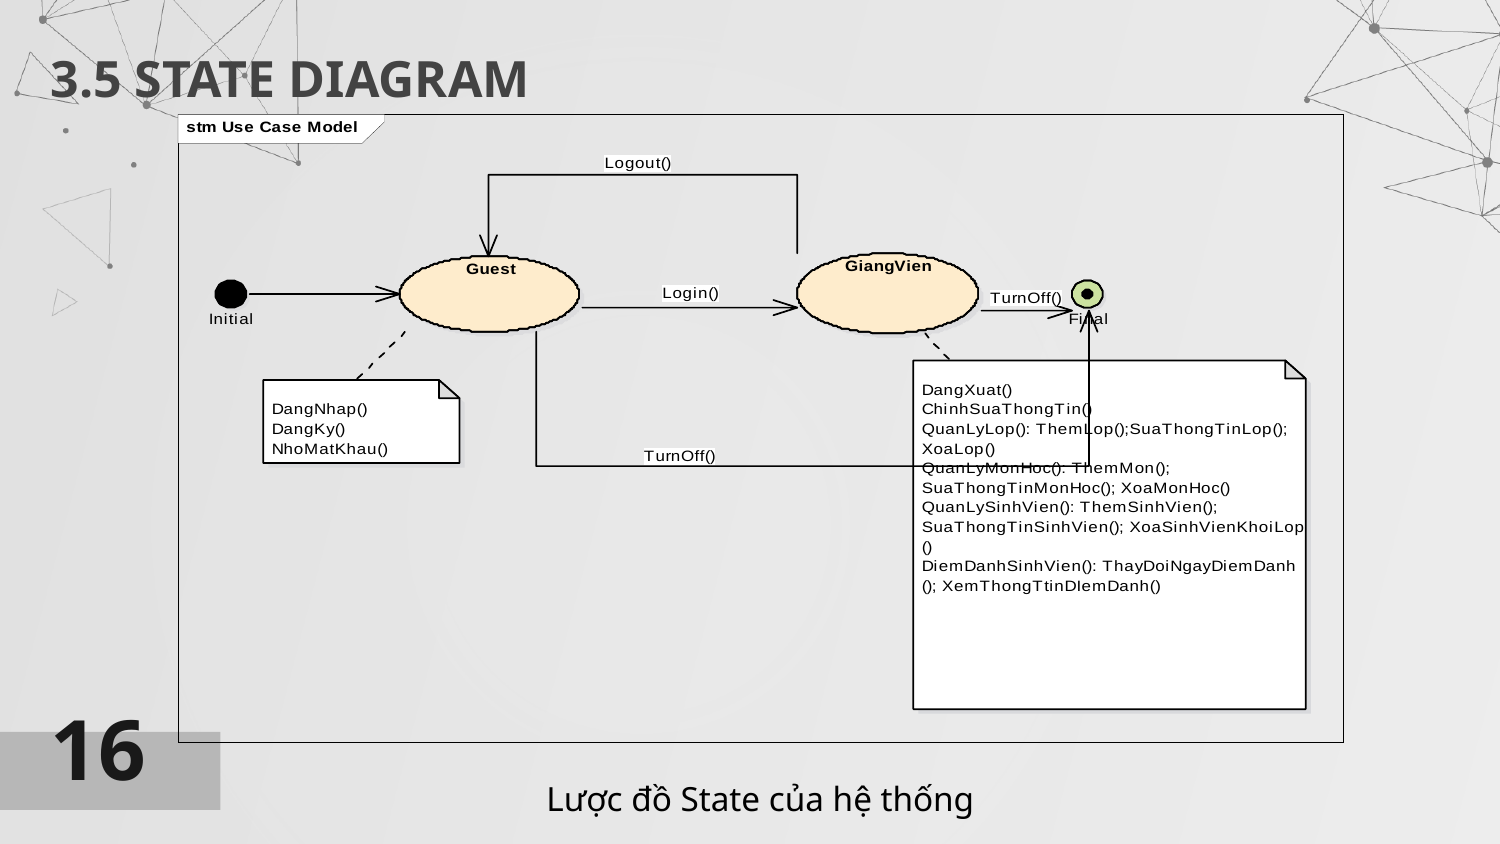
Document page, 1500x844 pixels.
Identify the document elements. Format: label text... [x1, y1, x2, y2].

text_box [0, 588, 221, 811]
picture [0, 0, 1500, 844]
text_box Lược đồ State của hệ thống [294, 770, 1227, 826]
title 3.5 STATE DIAGRAM [35, 32, 1278, 188]
